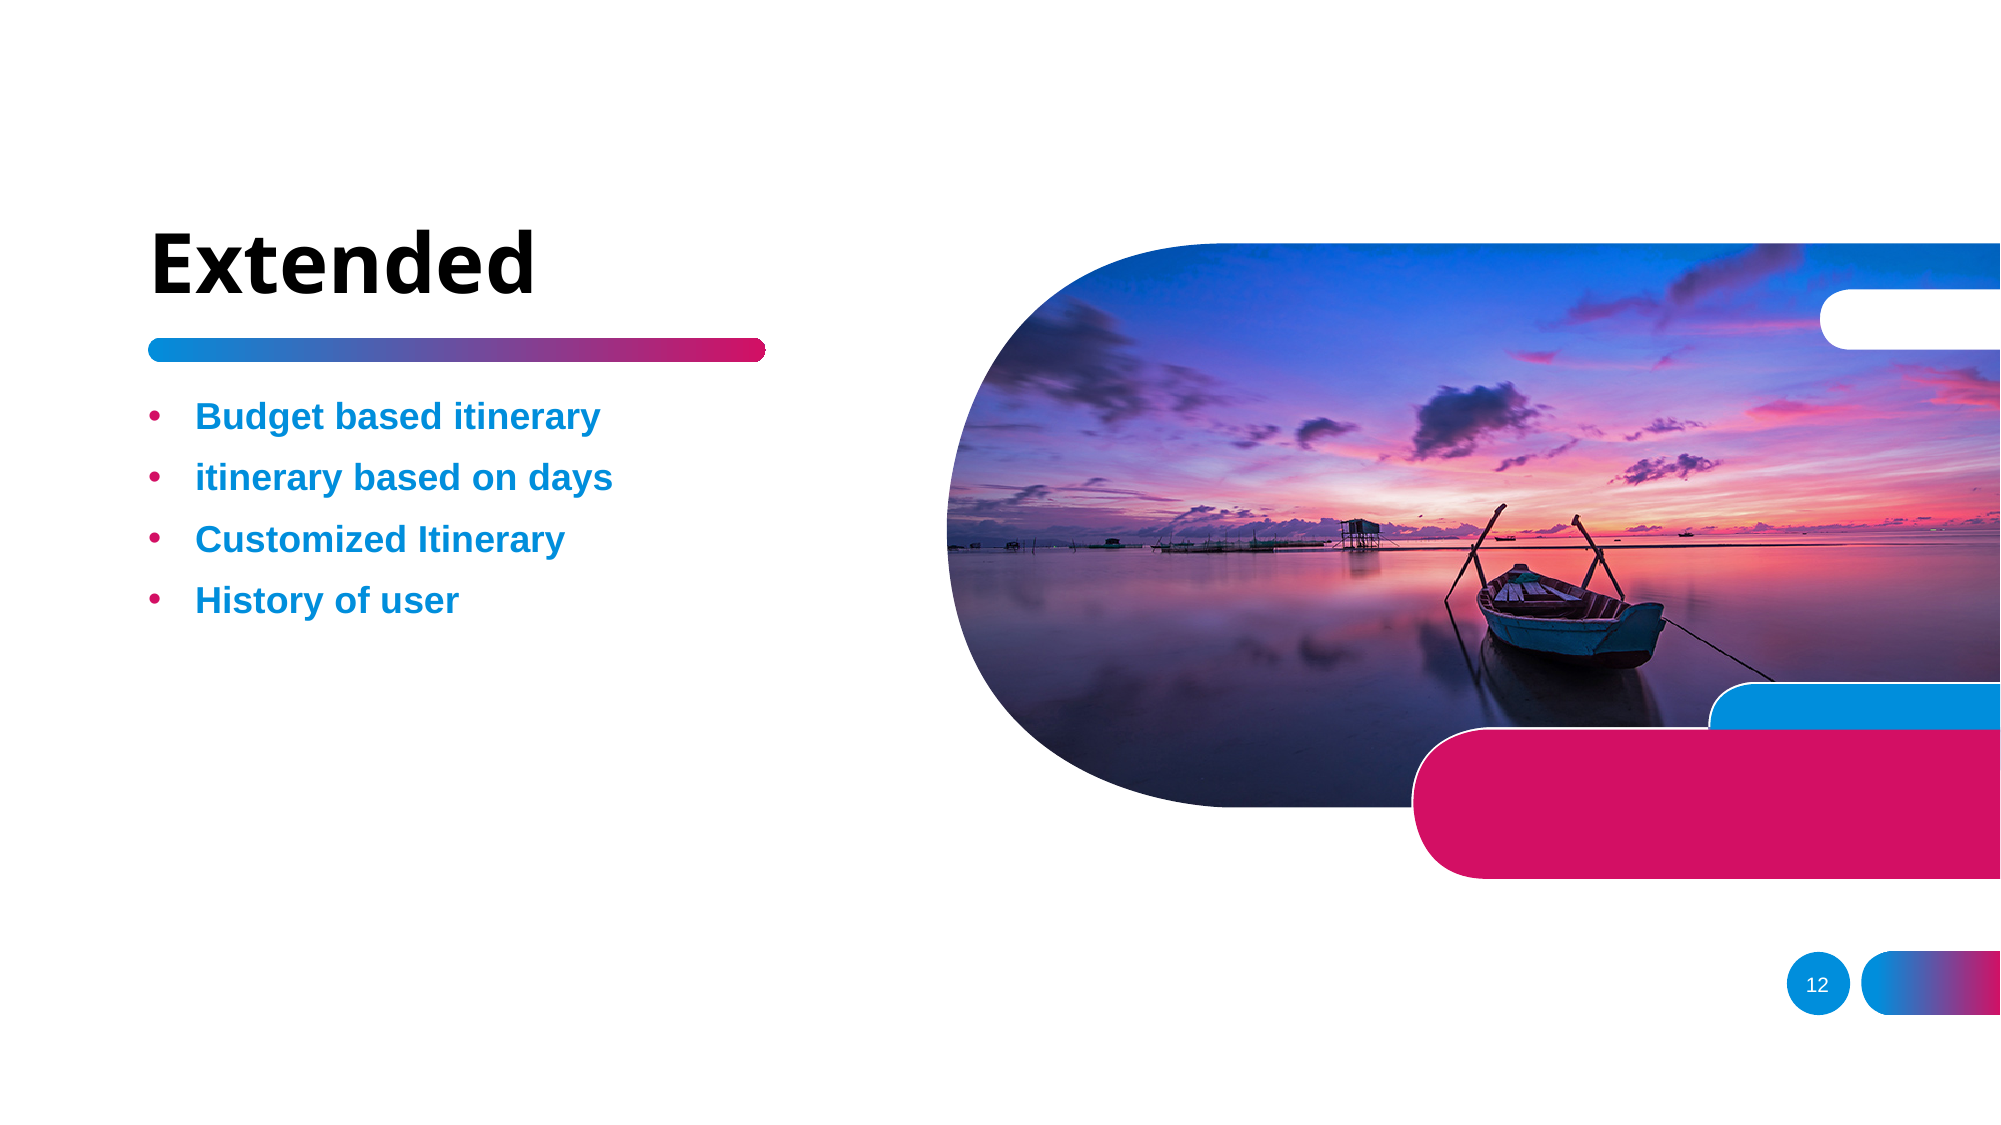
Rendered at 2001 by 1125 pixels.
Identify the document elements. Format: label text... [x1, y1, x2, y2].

list Budget based itinerary itinerary based on days Customized Itinerary History of user [133, 389, 882, 848]
slide_number 12 [1772, 954, 1863, 1015]
title Extended [133, 202, 873, 331]
picture [946, 243, 2001, 808]
